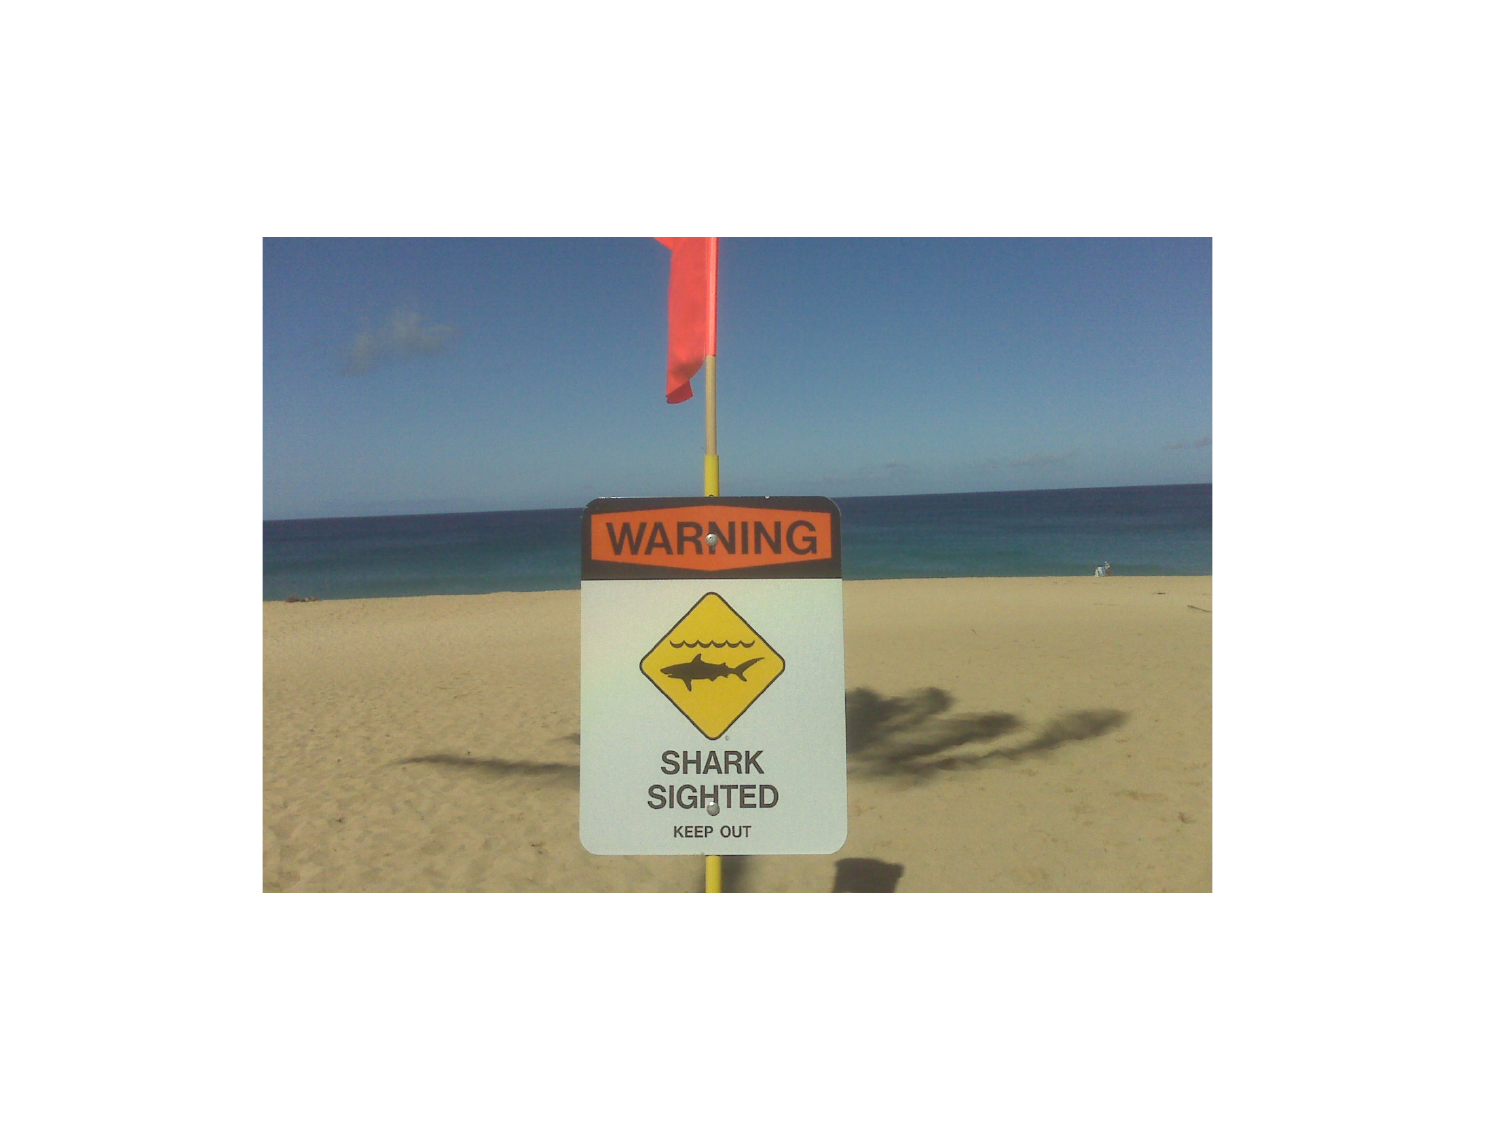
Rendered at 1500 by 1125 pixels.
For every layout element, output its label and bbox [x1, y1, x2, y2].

list [262, 237, 1213, 893]
